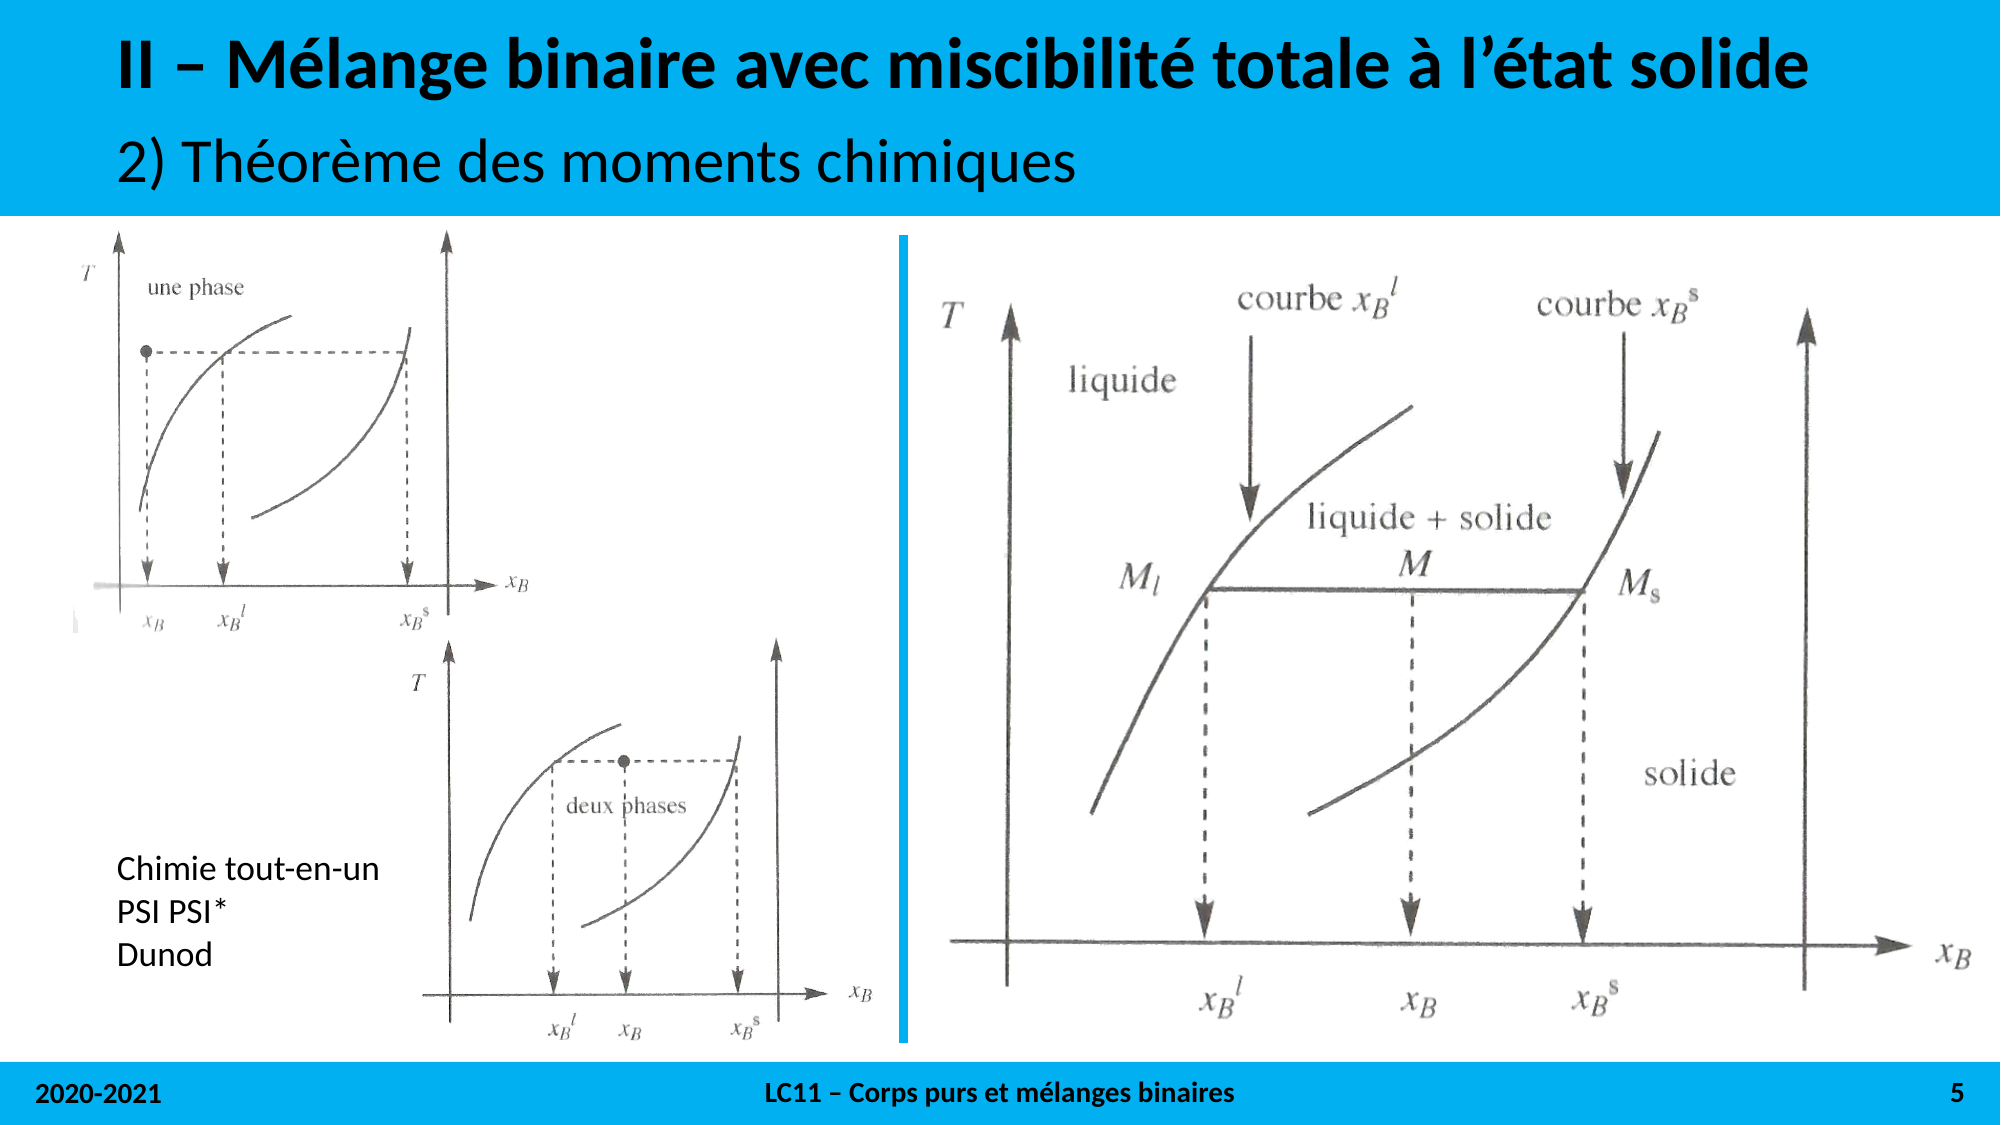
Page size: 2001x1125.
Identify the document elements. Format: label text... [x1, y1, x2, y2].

picture [73, 222, 886, 1043]
footer LC11 – Corps purs et mélanges binaires [470, 1060, 1529, 1121]
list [930, 267, 2000, 1029]
list 2) Théorème des moments chimiques [101, 120, 1863, 204]
title II – Mélange binaire avec miscibilité totale à l’état solide [101, 16, 1863, 114]
slide_number 5 [1529, 1060, 1980, 1121]
slide_number 2020-2021 [20, 1061, 470, 1122]
text_box Chimie tout-en-un PSI PSI* Dunod [101, 814, 408, 1005]
